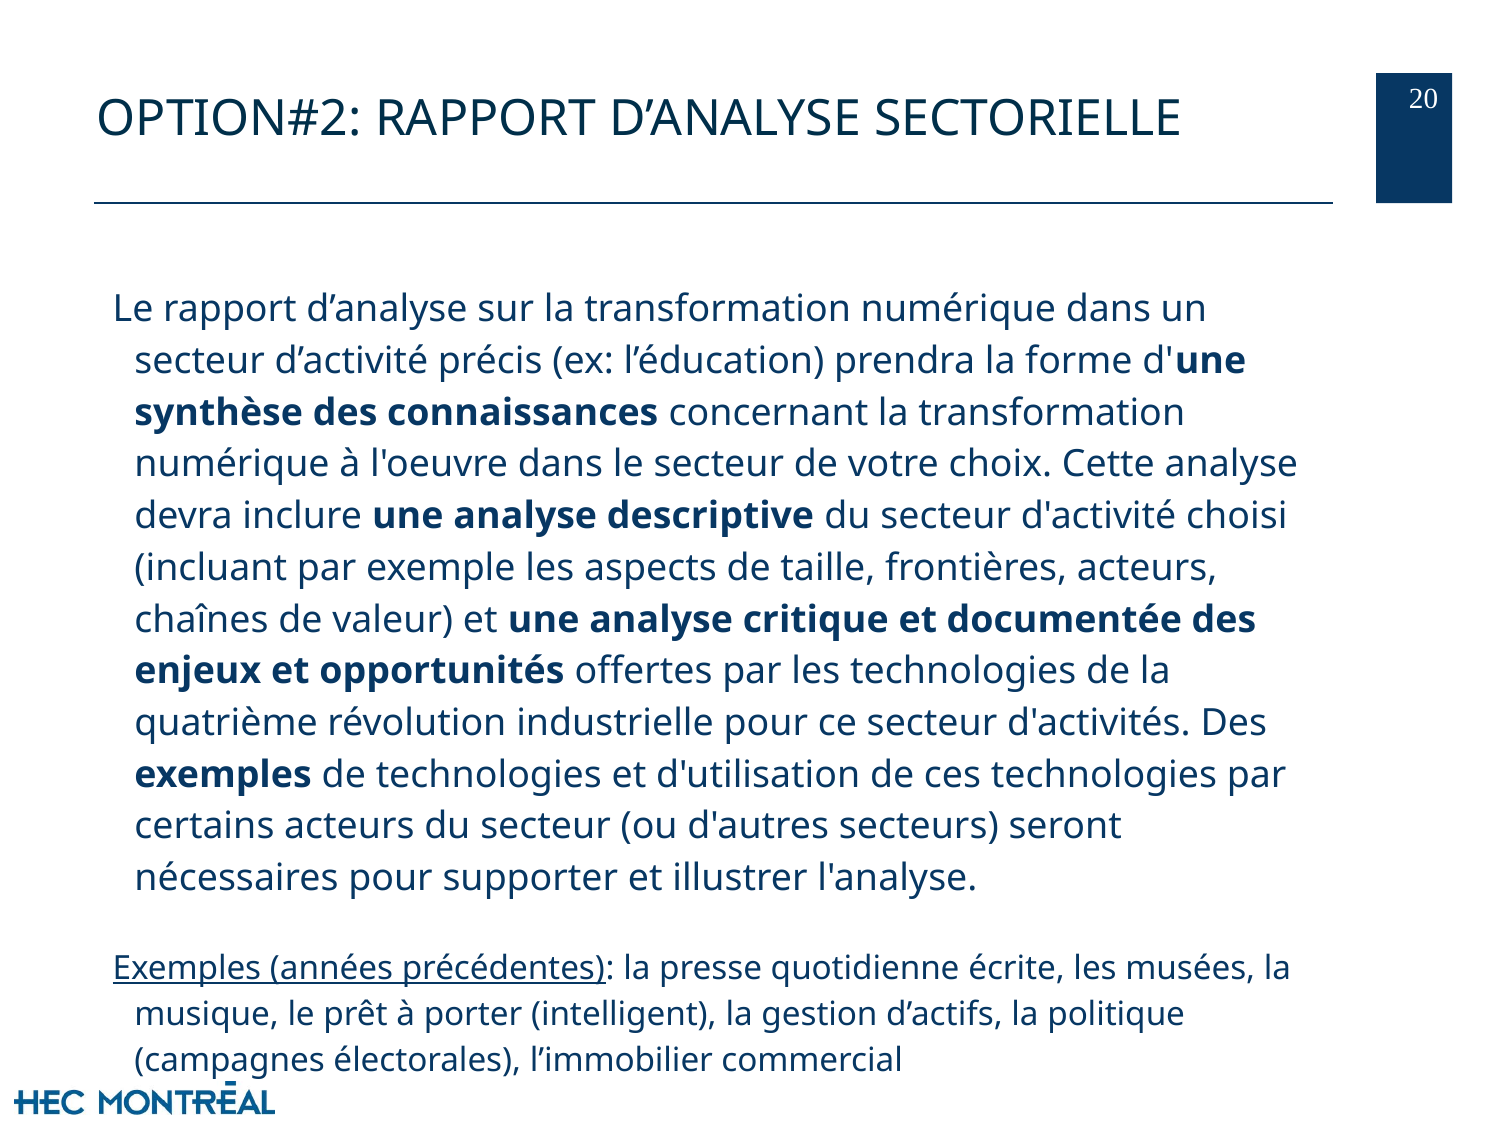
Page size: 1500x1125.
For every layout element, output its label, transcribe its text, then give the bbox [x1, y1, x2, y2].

list Le rapport d’analyse sur la transformation numérique dans un secteur d’activité précis (ex: l’éducation) prendra la forme d'une synthèse des connaissances concernant la transformation numérique à l'oeuvre dans le secteur de votre choix. Cette analyse devra inclure une analyse descriptive du secteur d'activité choisi (incluant par exemple les aspects de taille, frontières, acteurs, chaînes de valeur) et une analyse critique et documentée des enjeux et opportunités offertes par les technologies de la quatrième révolution industrielle pour ce secteur d'activités. Des exemples de technologies et d'utilisation de ces technologies par certains acteurs du secteur (ou d'autres secteurs) seront nécessaires pour supporter et illustrer l'analyse. Exemples (années précédentes): la presse quotidienne écrite, les musées, la musique, le prêt à porter (intelligent), la gestion d’actifs, la politique (campagnes électorales), l’immobilier commercial [81, 262, 1322, 1061]
picture [14, 1081, 275, 1115]
slide_number ‹#› [1362, 66, 1454, 127]
title OPTION#2: RAPPORT D’ANALYSE SECTORIELLE [81, 70, 1322, 254]
